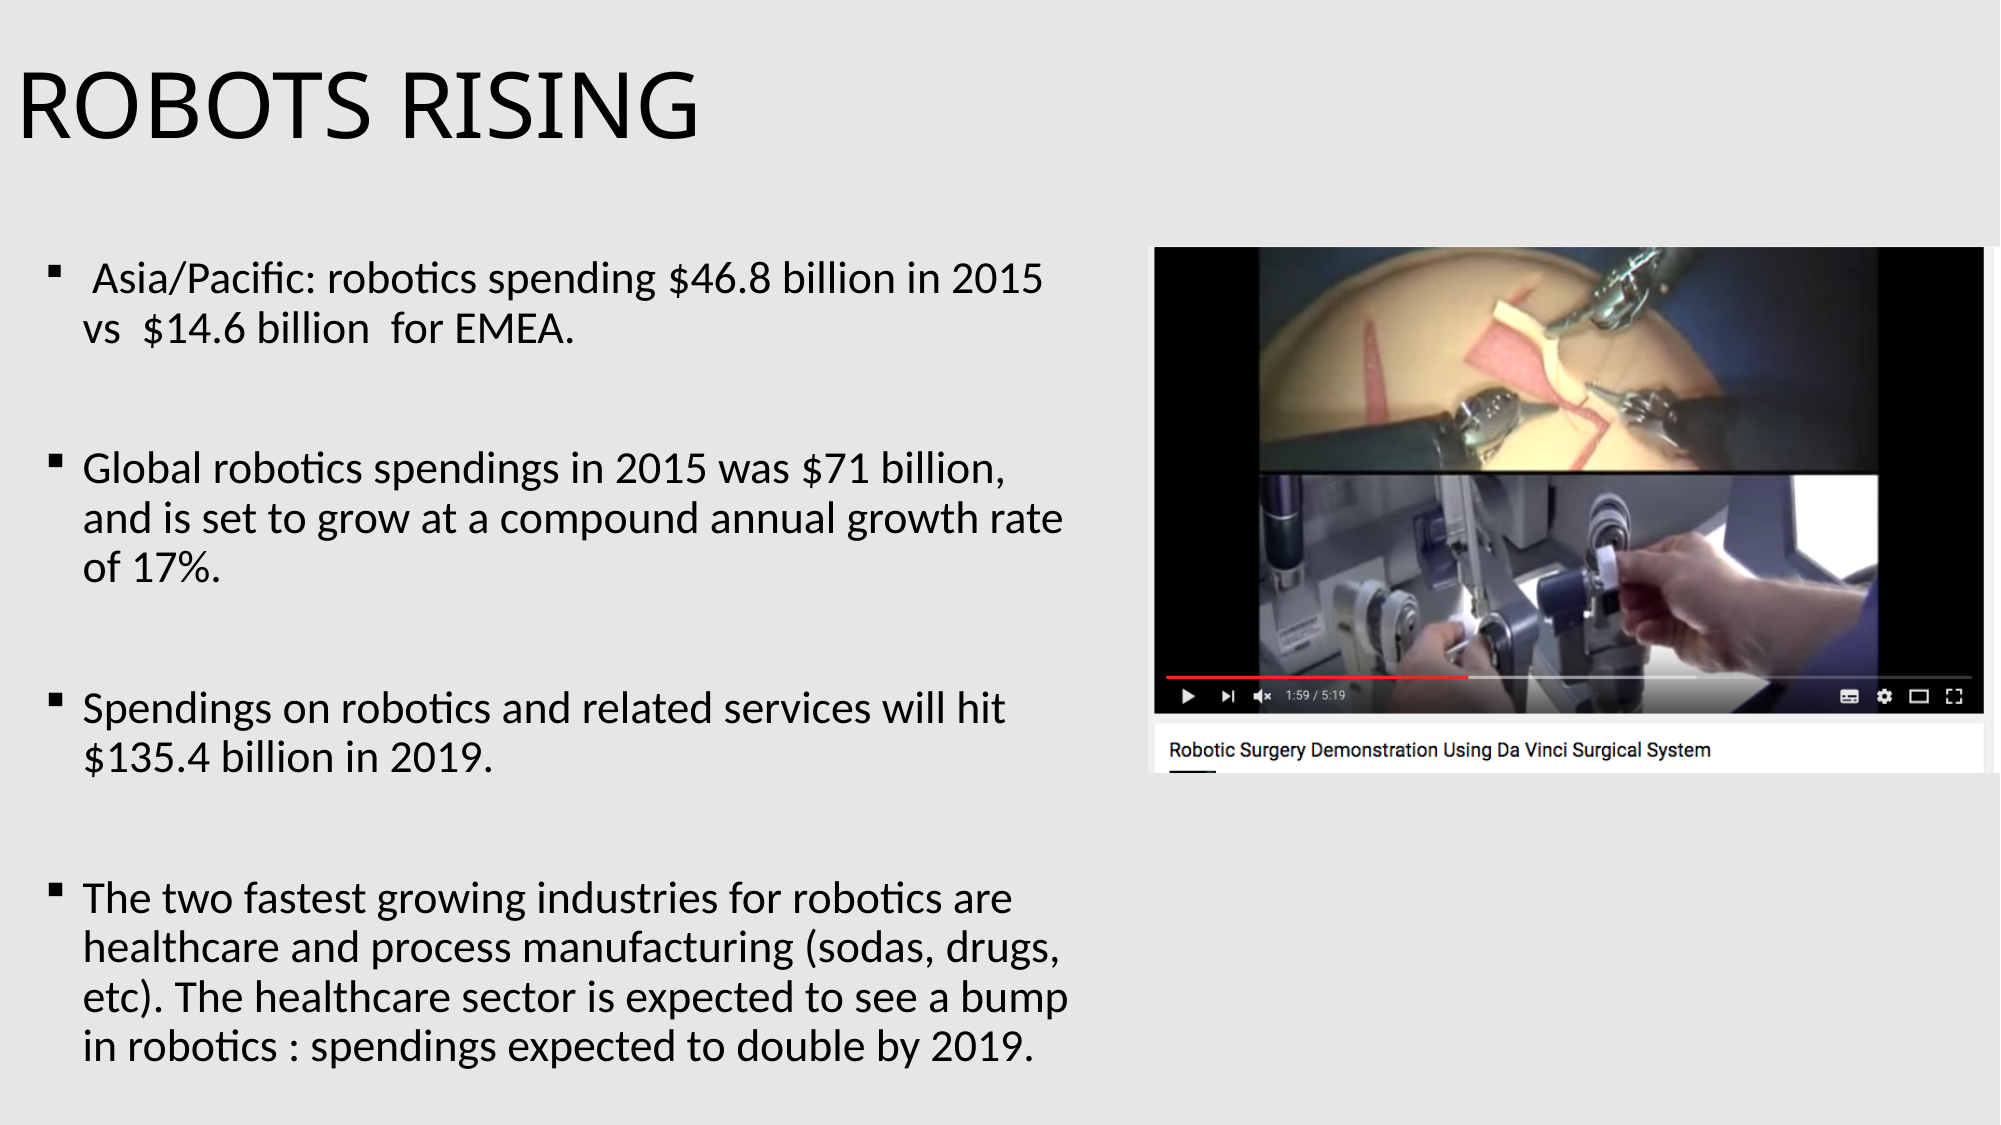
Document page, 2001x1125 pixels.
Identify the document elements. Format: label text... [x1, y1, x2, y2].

picture [1148, 246, 2000, 774]
title ROBOTS RISING [0, 0, 1725, 218]
list Asia/Pacific: robotics spending $46.8 billion in 2015 vs $14.6 billion for EMEA. Global robotics spendings in 2015 was $71 billion, and is set to grow at a compound annual growth rate of 17%. Spendings on robotics and related services will hit $135.4 billion in 2019. The two fastest growing industries for robotics are healthcare and process manufacturing (sodas, drugs, etc). The healthcare sector is expected to see a bump in robotics : spendings expected to double by 2019. [30, 246, 1092, 1020]
